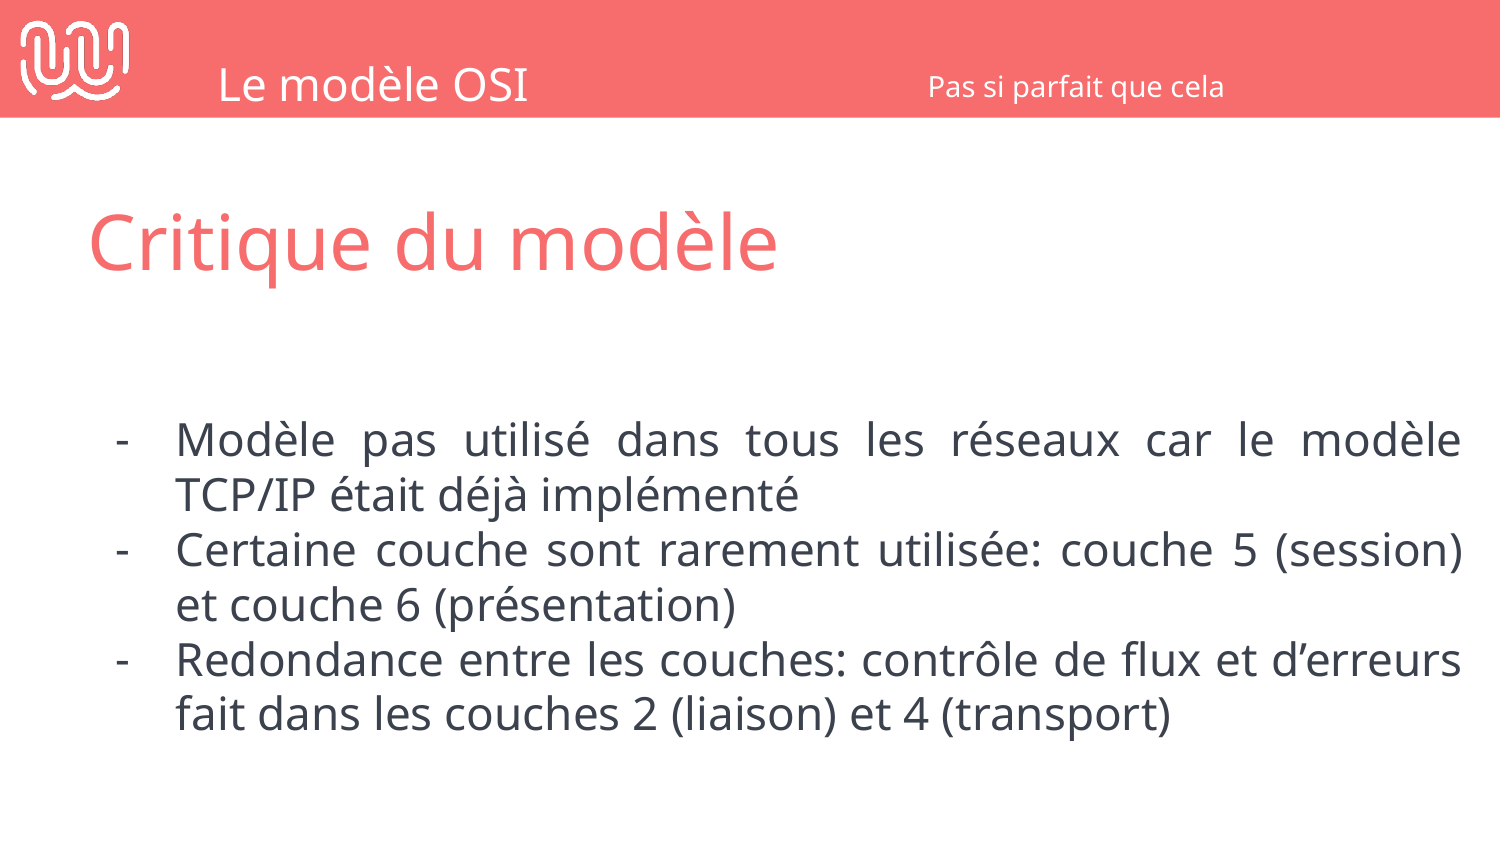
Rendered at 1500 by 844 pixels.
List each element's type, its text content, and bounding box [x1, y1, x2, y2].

text_box Critique du modèle [87, 193, 1478, 281]
text_box Le modèle OSI [217, 24, 921, 143]
text_box Pas si parfait que cela [927, 56, 1500, 116]
picture [20, 20, 134, 101]
text_box Modèle pas utilisé dans tous les réseaux car le modèle TCP/IP était déjà implémenté Certaine couche sont rarement utilisée: couche 5 (session) et couche 6 (présentation) Redondance entre les couches: contrôle de flux et d’erreurs fait dans les couches 2 (liaison) et 4 (transport) [100, 385, 1464, 765]
